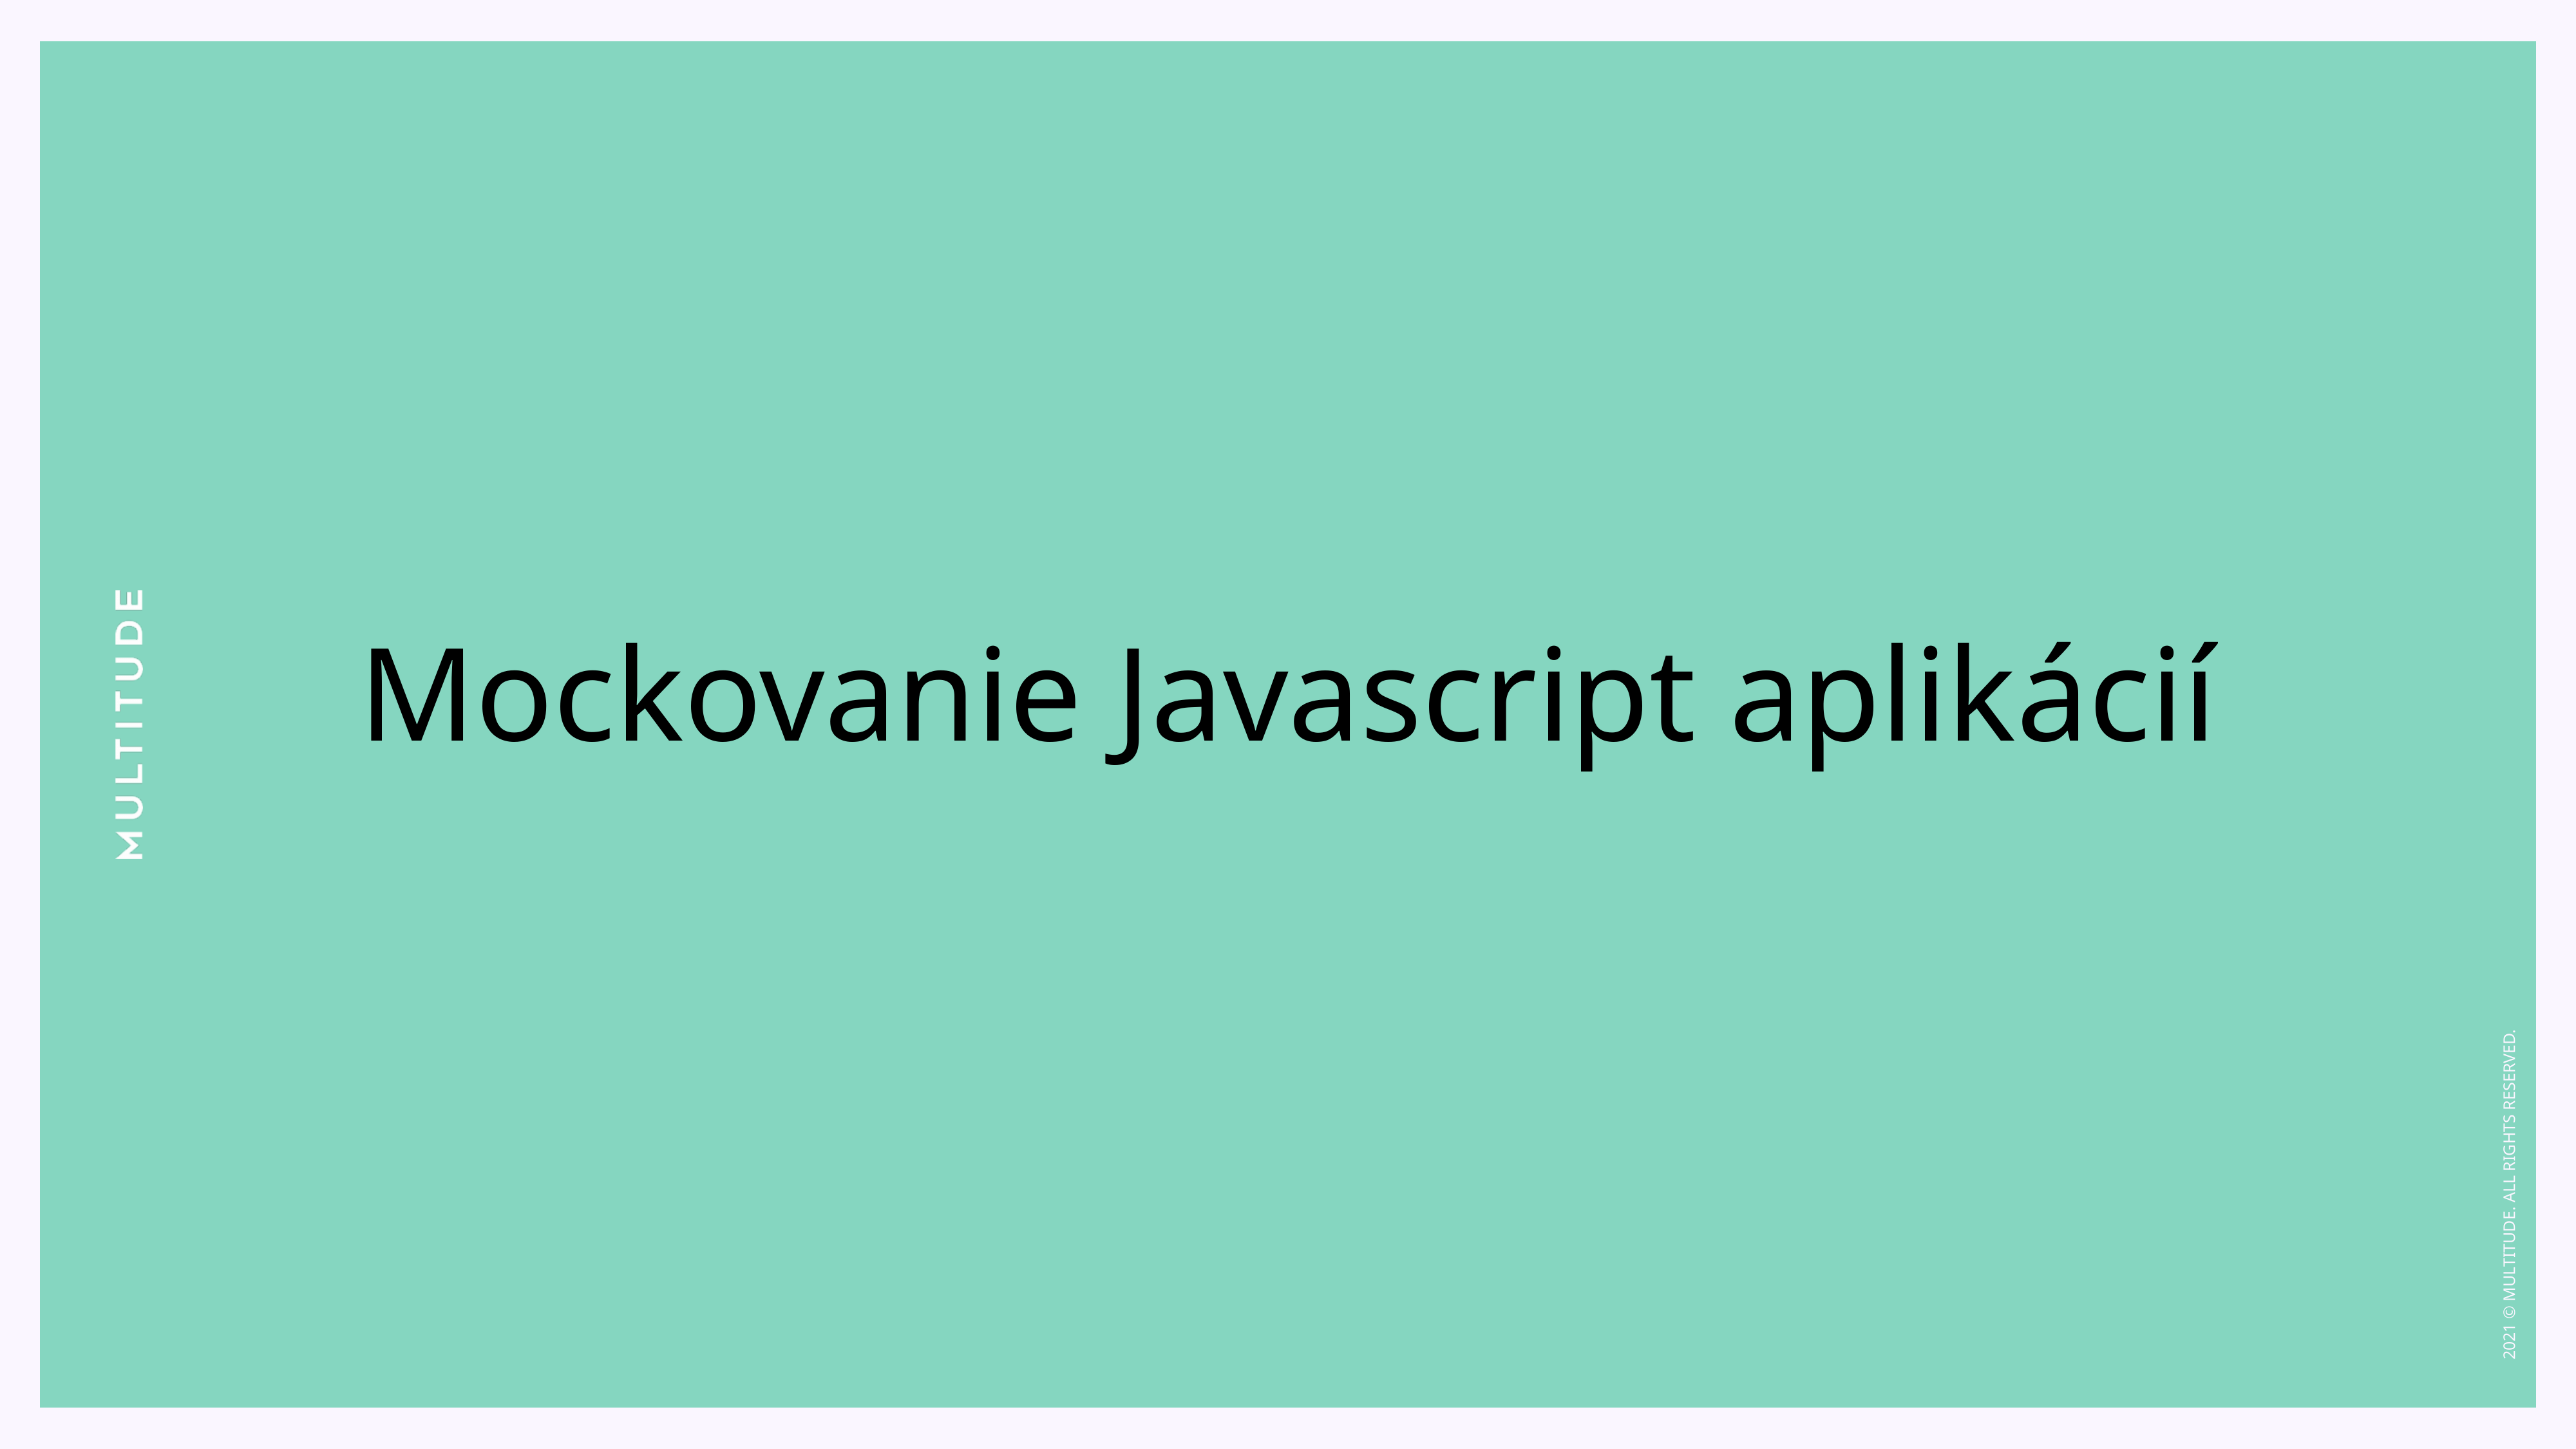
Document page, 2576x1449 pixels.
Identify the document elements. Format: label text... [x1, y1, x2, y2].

picture [116, 591, 142, 858]
title Mockovanie Javascript aplikácií [216, 636, 2360, 813]
